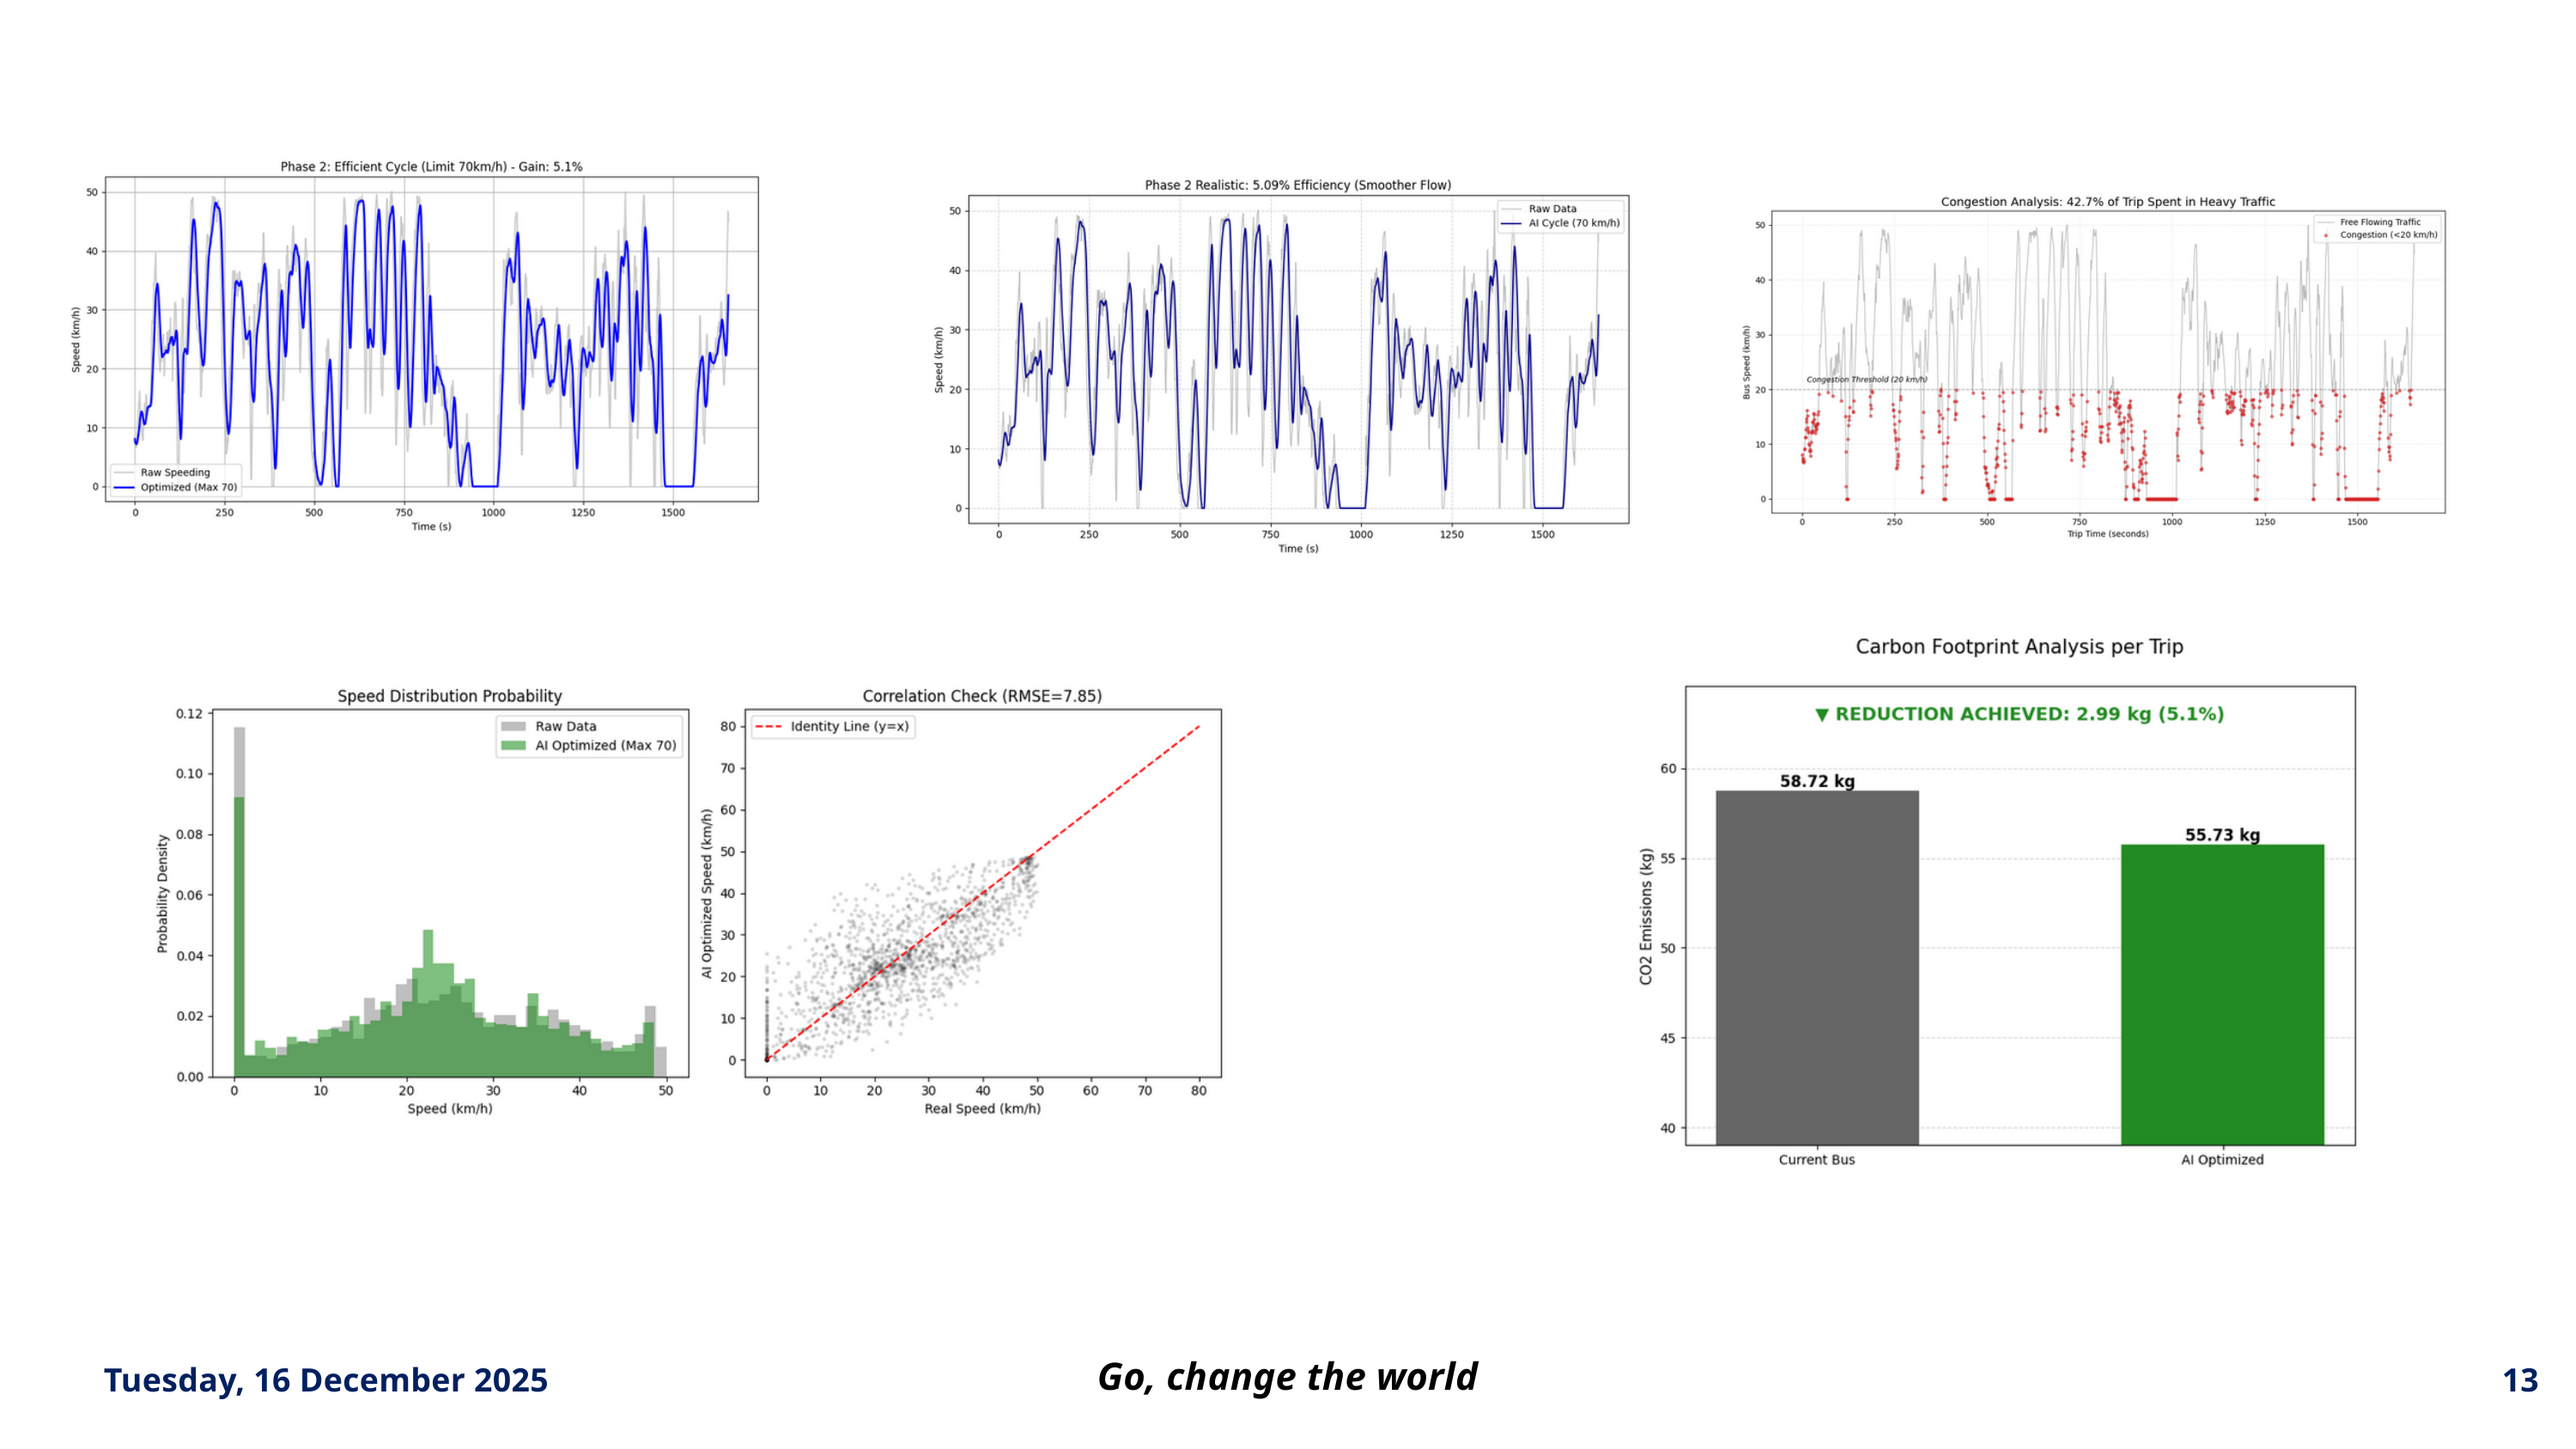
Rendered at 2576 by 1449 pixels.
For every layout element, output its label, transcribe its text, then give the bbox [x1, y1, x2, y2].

text_box [144, 676, 1235, 1130]
text_box [1626, 625, 2369, 1181]
text_box [0, 126, 842, 549]
text_box [862, 144, 1714, 570]
text_box [1735, 188, 2454, 549]
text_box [36, 1340, 617, 1418]
text_box Go, change the world [1067, 1352, 1508, 1398]
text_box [1959, 1340, 2540, 1418]
